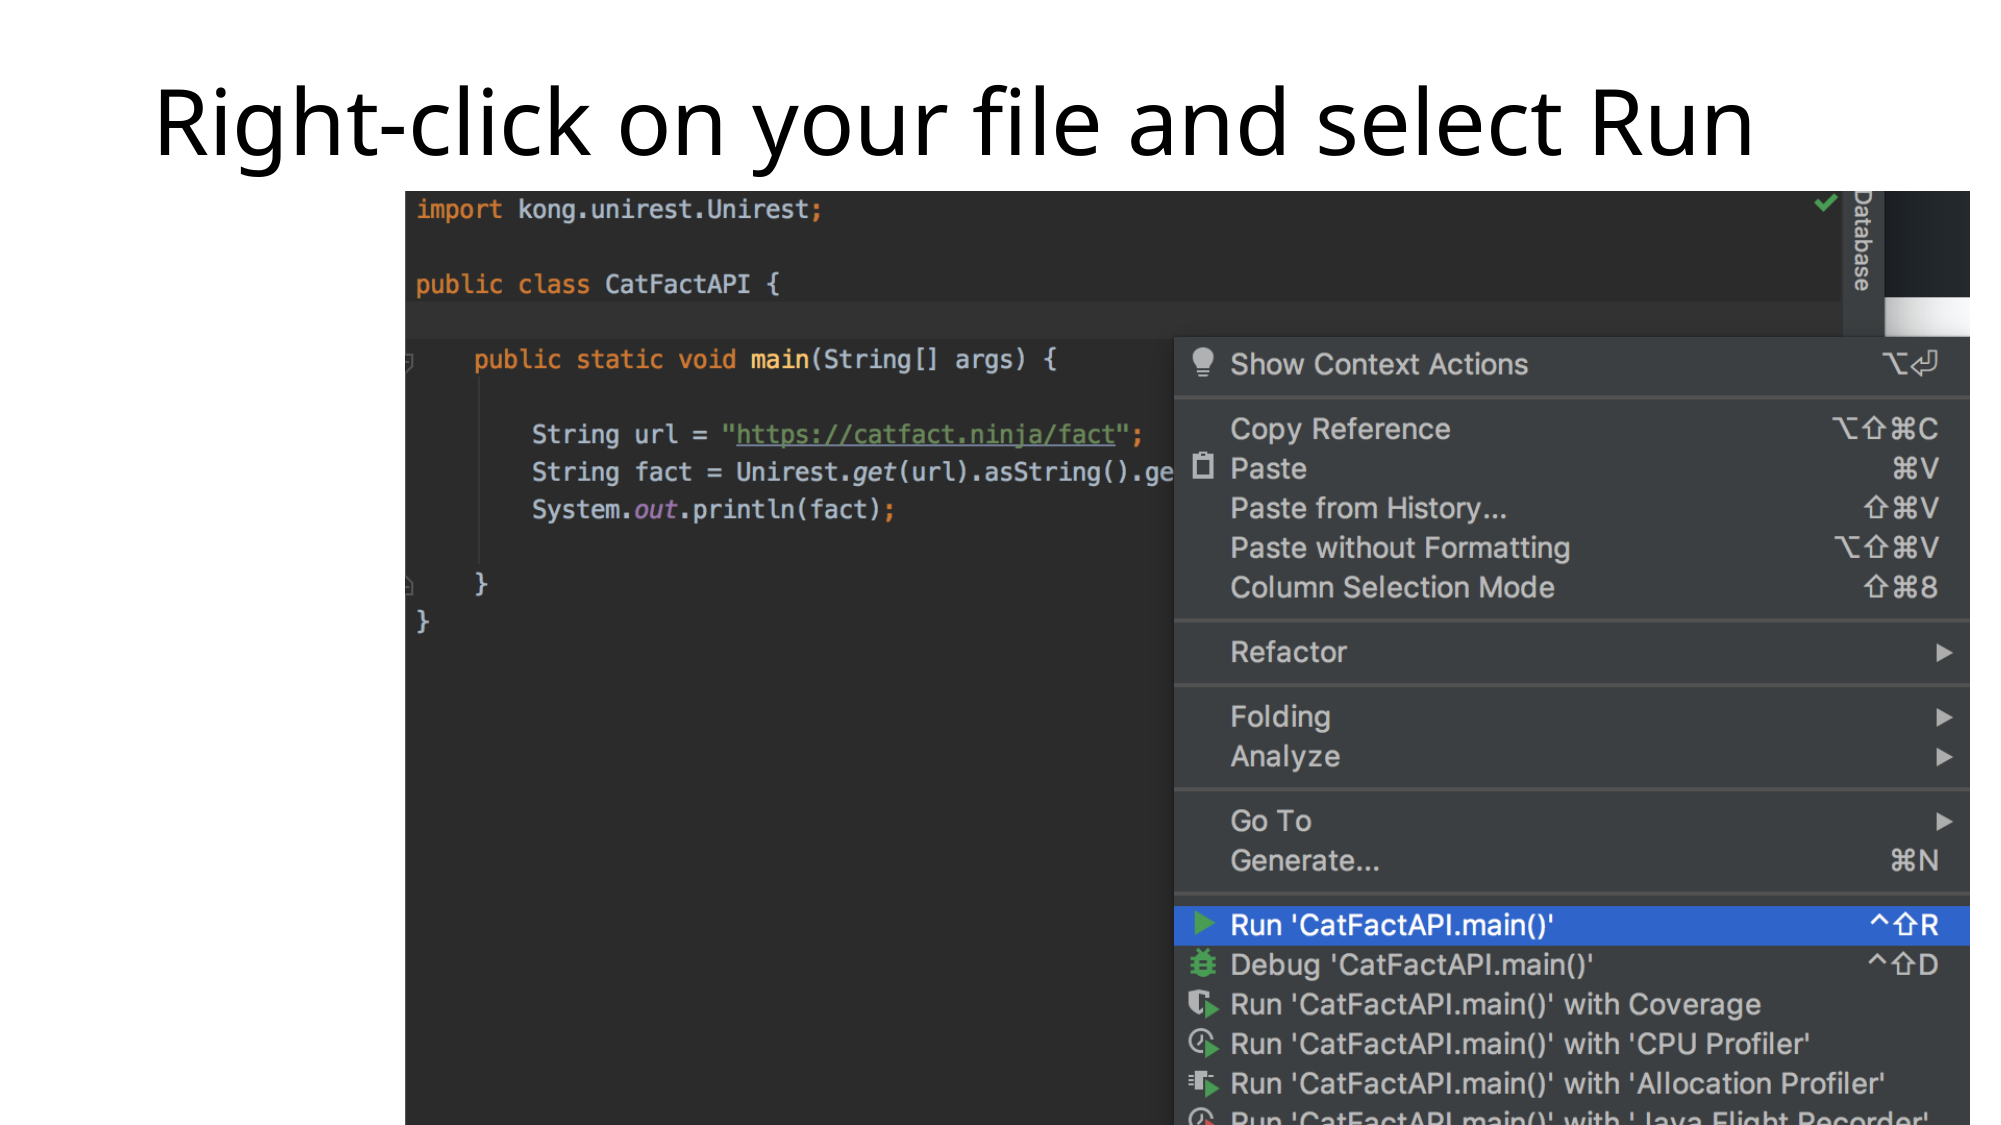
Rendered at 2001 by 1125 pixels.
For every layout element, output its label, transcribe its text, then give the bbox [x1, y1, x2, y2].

picture [405, 191, 1970, 1125]
title Right-click on your file and select Run [137, 59, 1916, 192]
